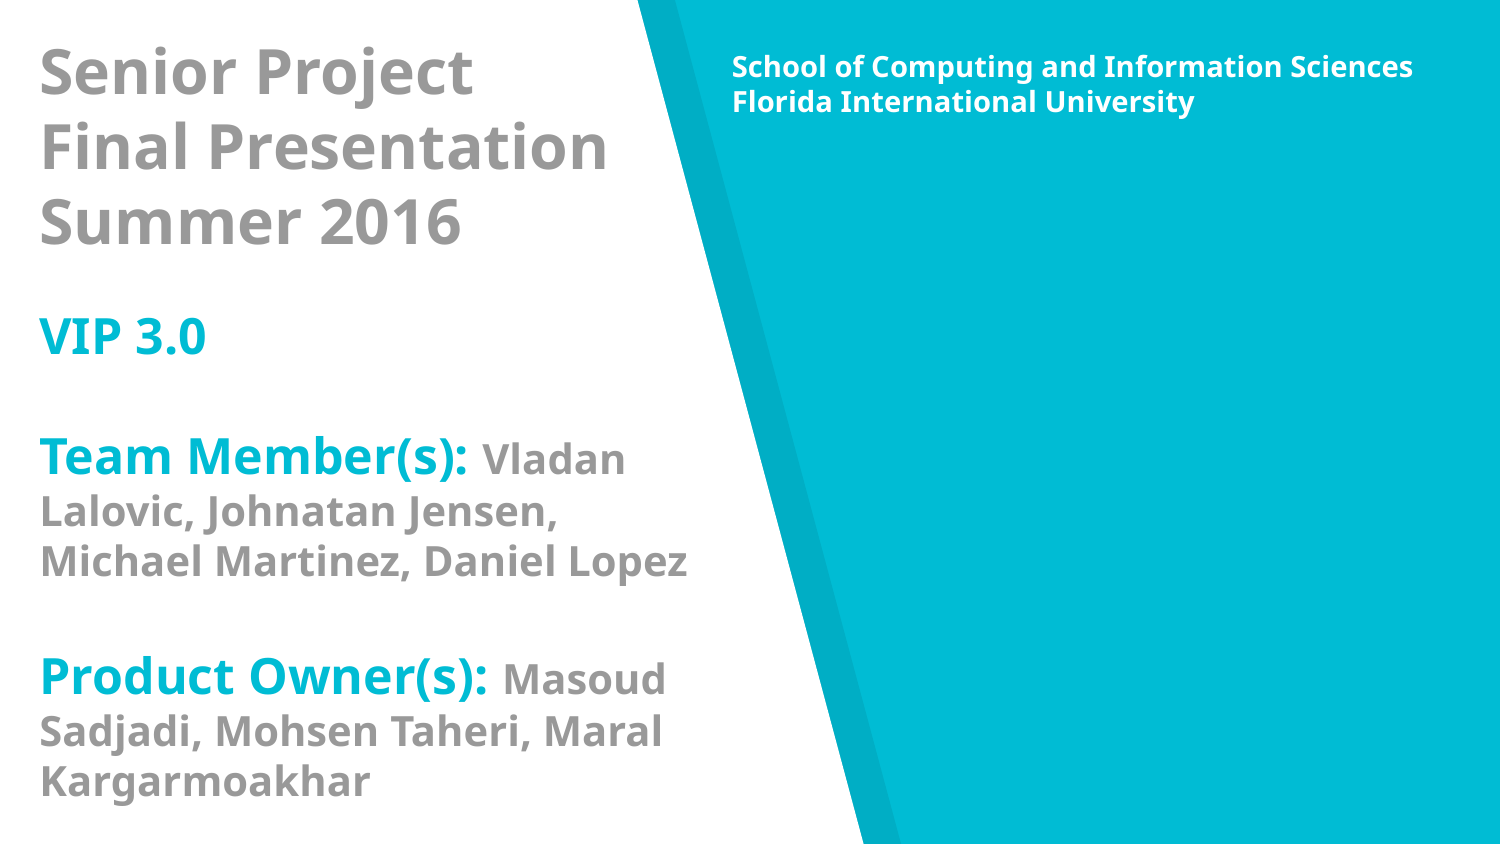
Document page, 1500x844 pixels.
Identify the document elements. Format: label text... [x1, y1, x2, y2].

text_box School of Computing and Information Sciences Florida International University [716, 33, 1500, 300]
title VIP 3.0 Team Member(s): Vladan Lalovic, Johnatan Jensen, Michael Martinez, Daniel Lopez Product Owner(s): Masoud Sadjadi, Mohsen Taheri, Maral Kargarmoakhar [24, 343, 730, 820]
title Senior Project Final Presentation Summer 2016 [24, 77, 716, 272]
